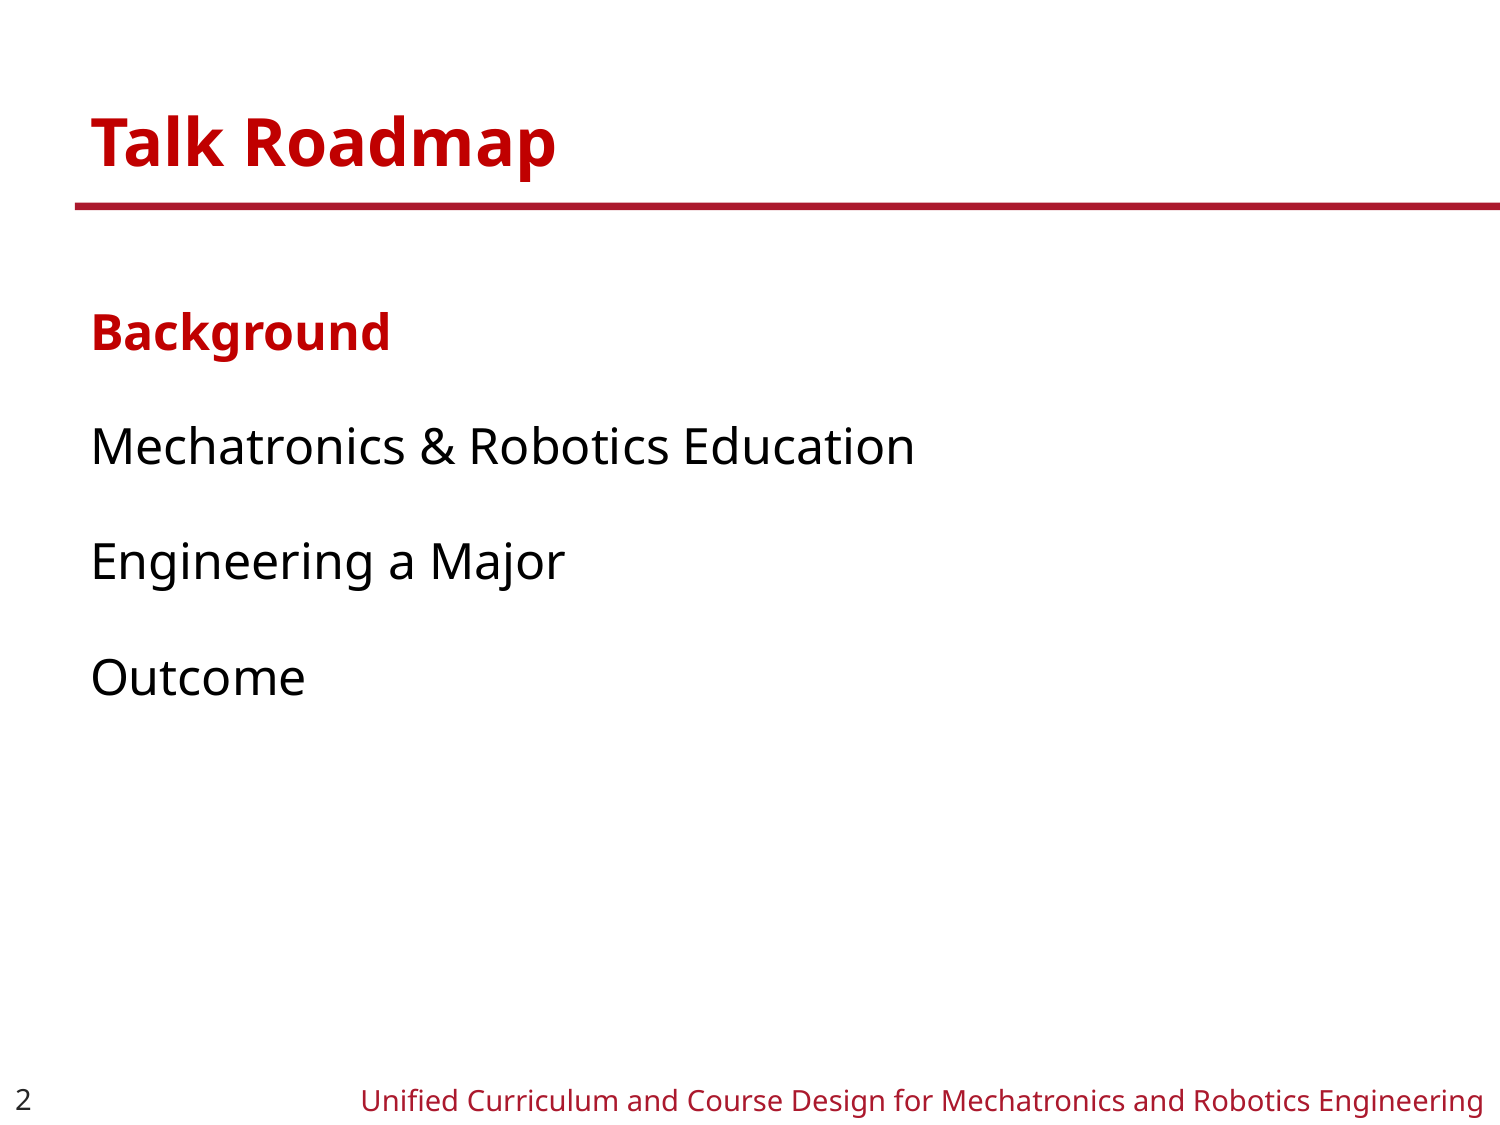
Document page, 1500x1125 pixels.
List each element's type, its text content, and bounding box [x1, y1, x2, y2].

list Background Mechatronics & Robotics Education Engineering a Major Outcome [75, 262, 1425, 1085]
slide_number 2 [0, 1076, 88, 1125]
title Talk Roadmap [75, 56, 1425, 188]
